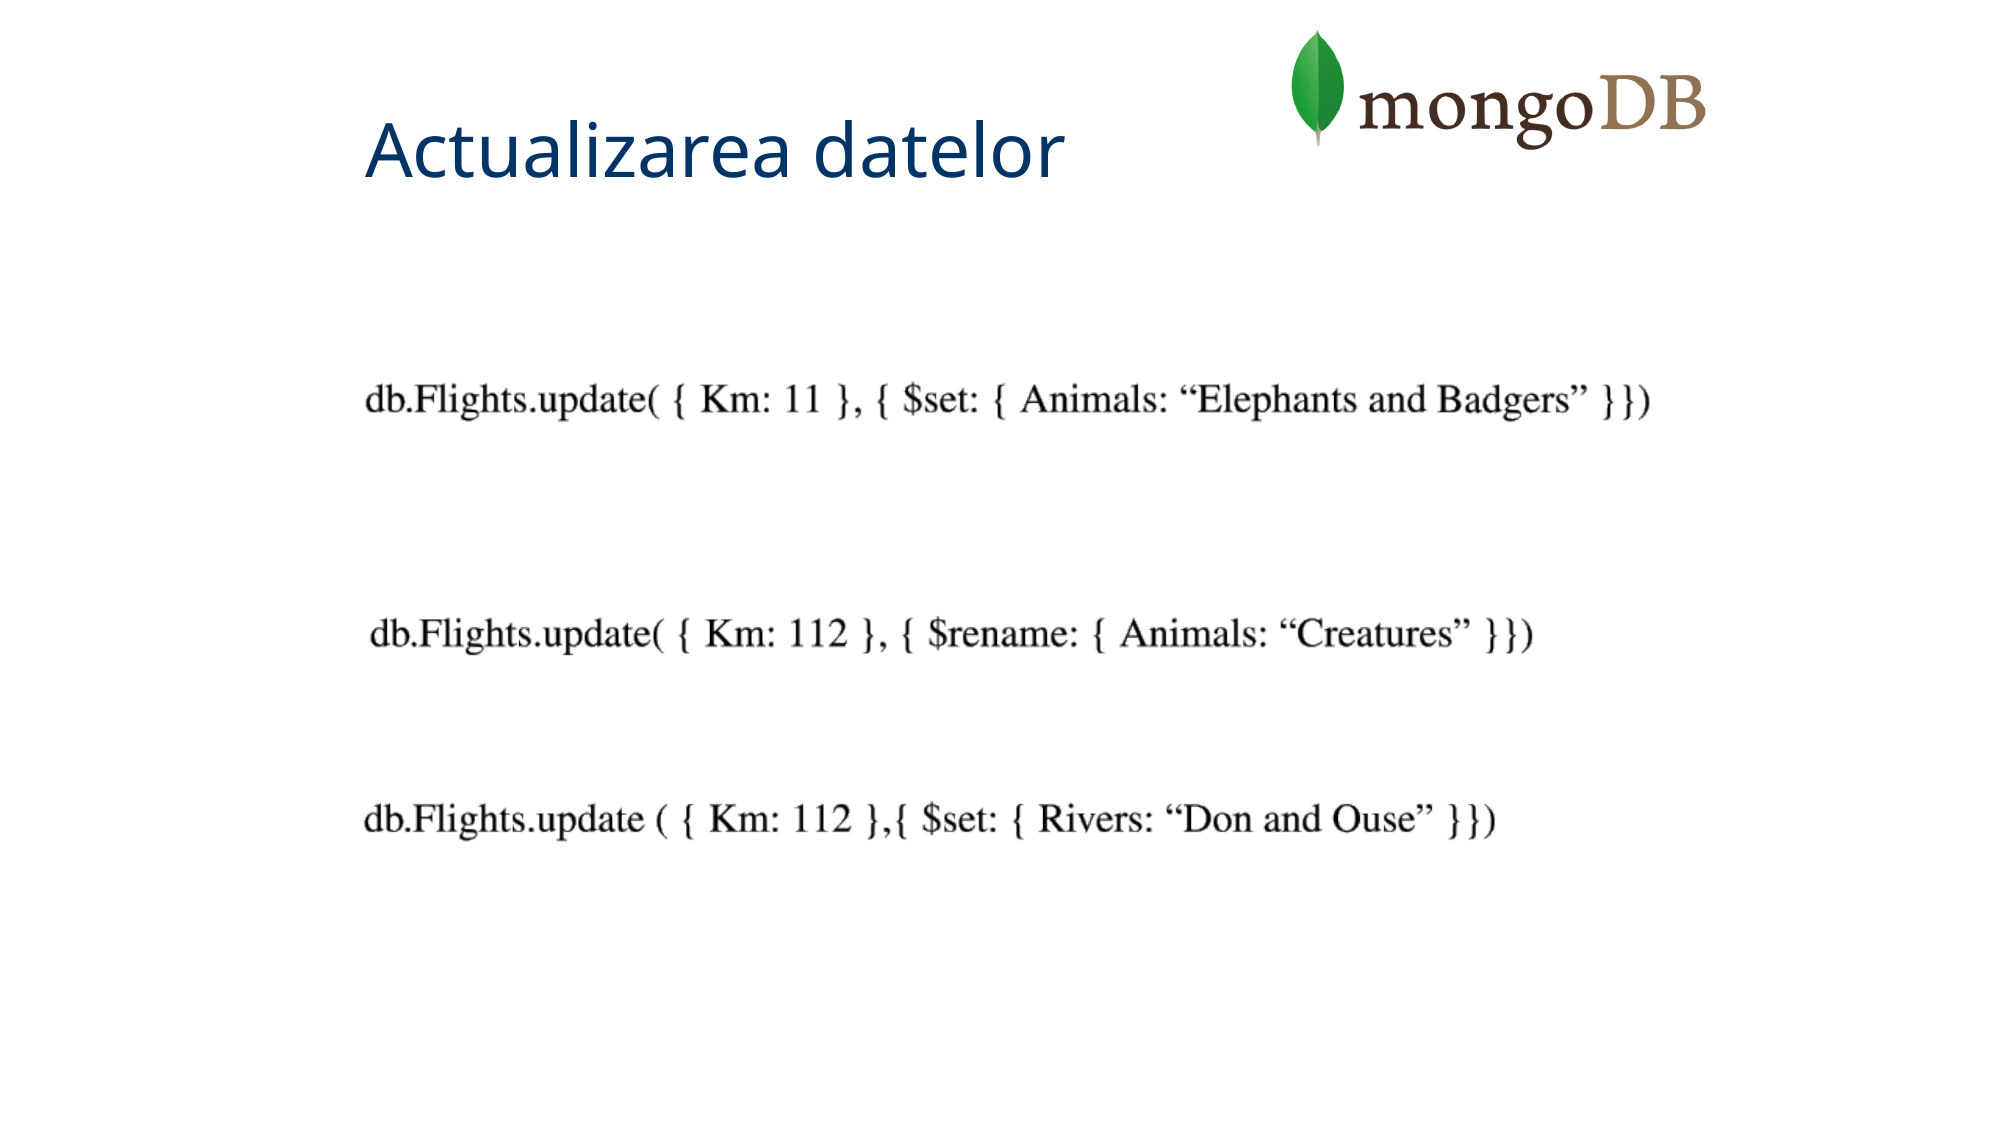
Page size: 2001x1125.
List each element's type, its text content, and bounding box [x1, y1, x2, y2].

picture [1274, 15, 1720, 164]
picture [336, 344, 1664, 956]
subtitle [350, 237, 1750, 1063]
title Actualizarea datelor [350, 93, 1275, 200]
